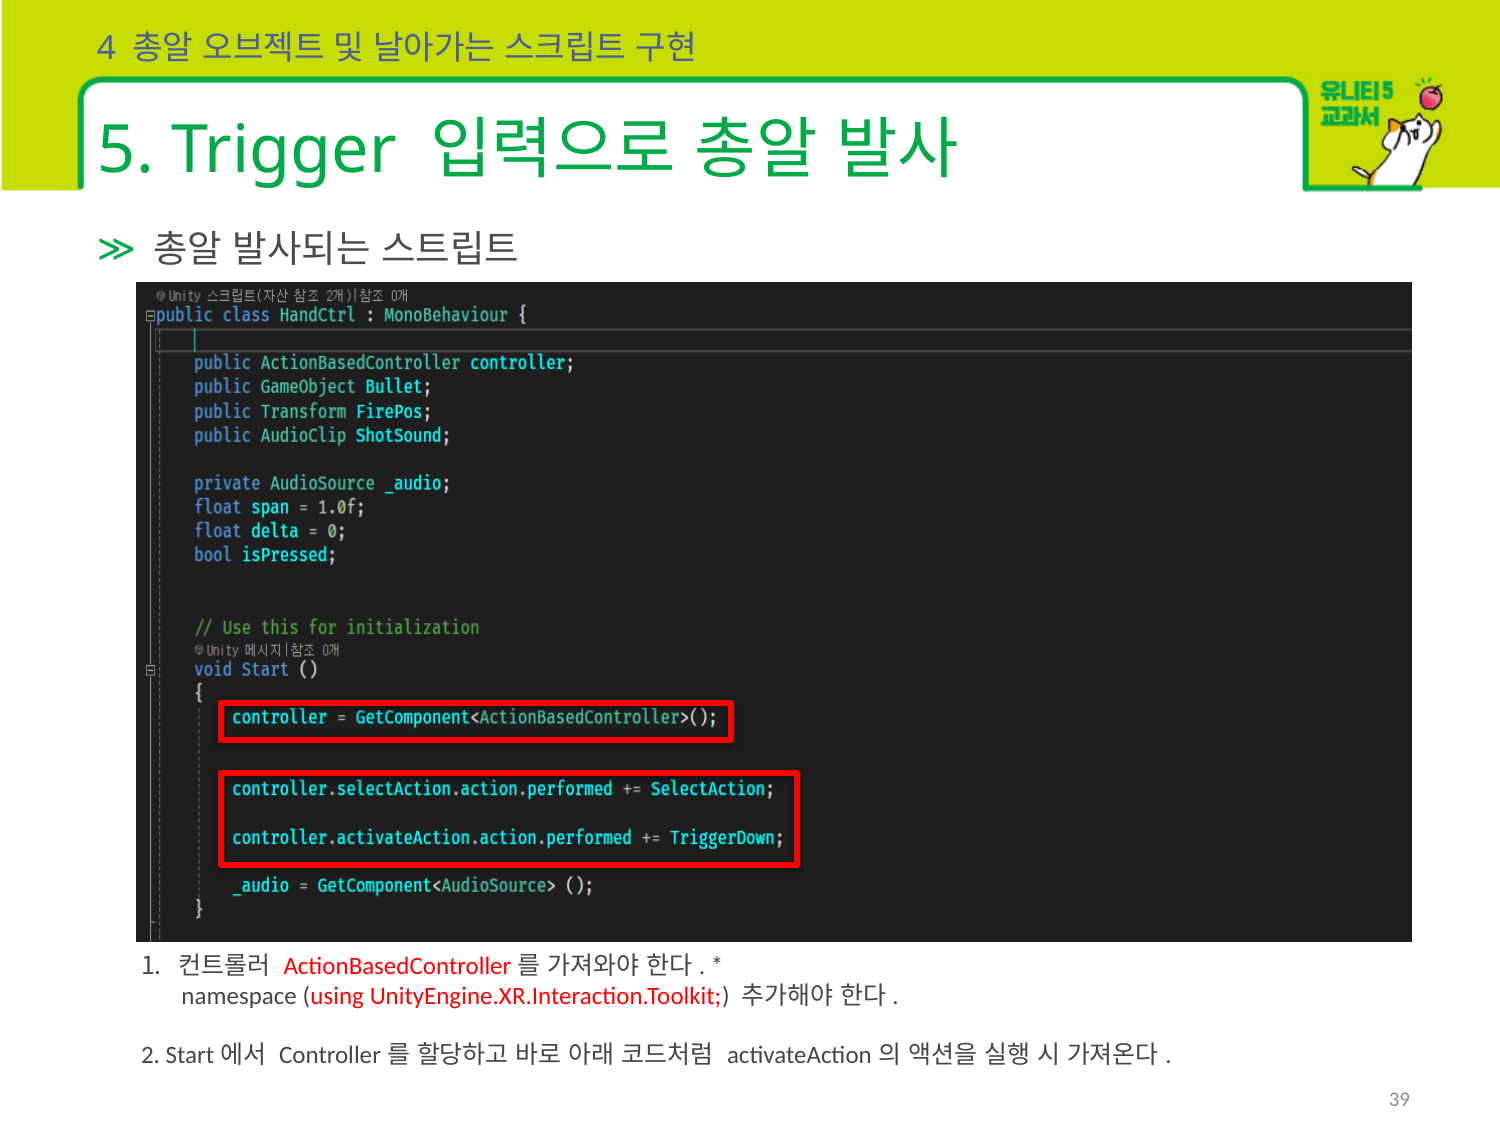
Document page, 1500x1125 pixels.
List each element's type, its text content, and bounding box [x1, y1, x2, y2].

title 5. Trigger 입력으로 총알 발사 [82, 61, 1413, 193]
text_box 컨트롤러 ActionBasedController를 가져와야 한다. * namespace (using UnityEngine.XR.Interaction.Toolkit;) 추가해야 한다. 2. Start에서 Controller를 할당하고 바로 아래 코드처럼 activateAction의 액션을 실행 시 가져온다. [126, 941, 1500, 1077]
slide_number 39 [1074, 1077, 1425, 1123]
list 총알 발사되는 스트립트 [81, 212, 1412, 980]
picture [0, 0, 1500, 1125]
list 4 총알 오브젝트 및 날아가는 스크립트 구현 [81, 14, 722, 62]
